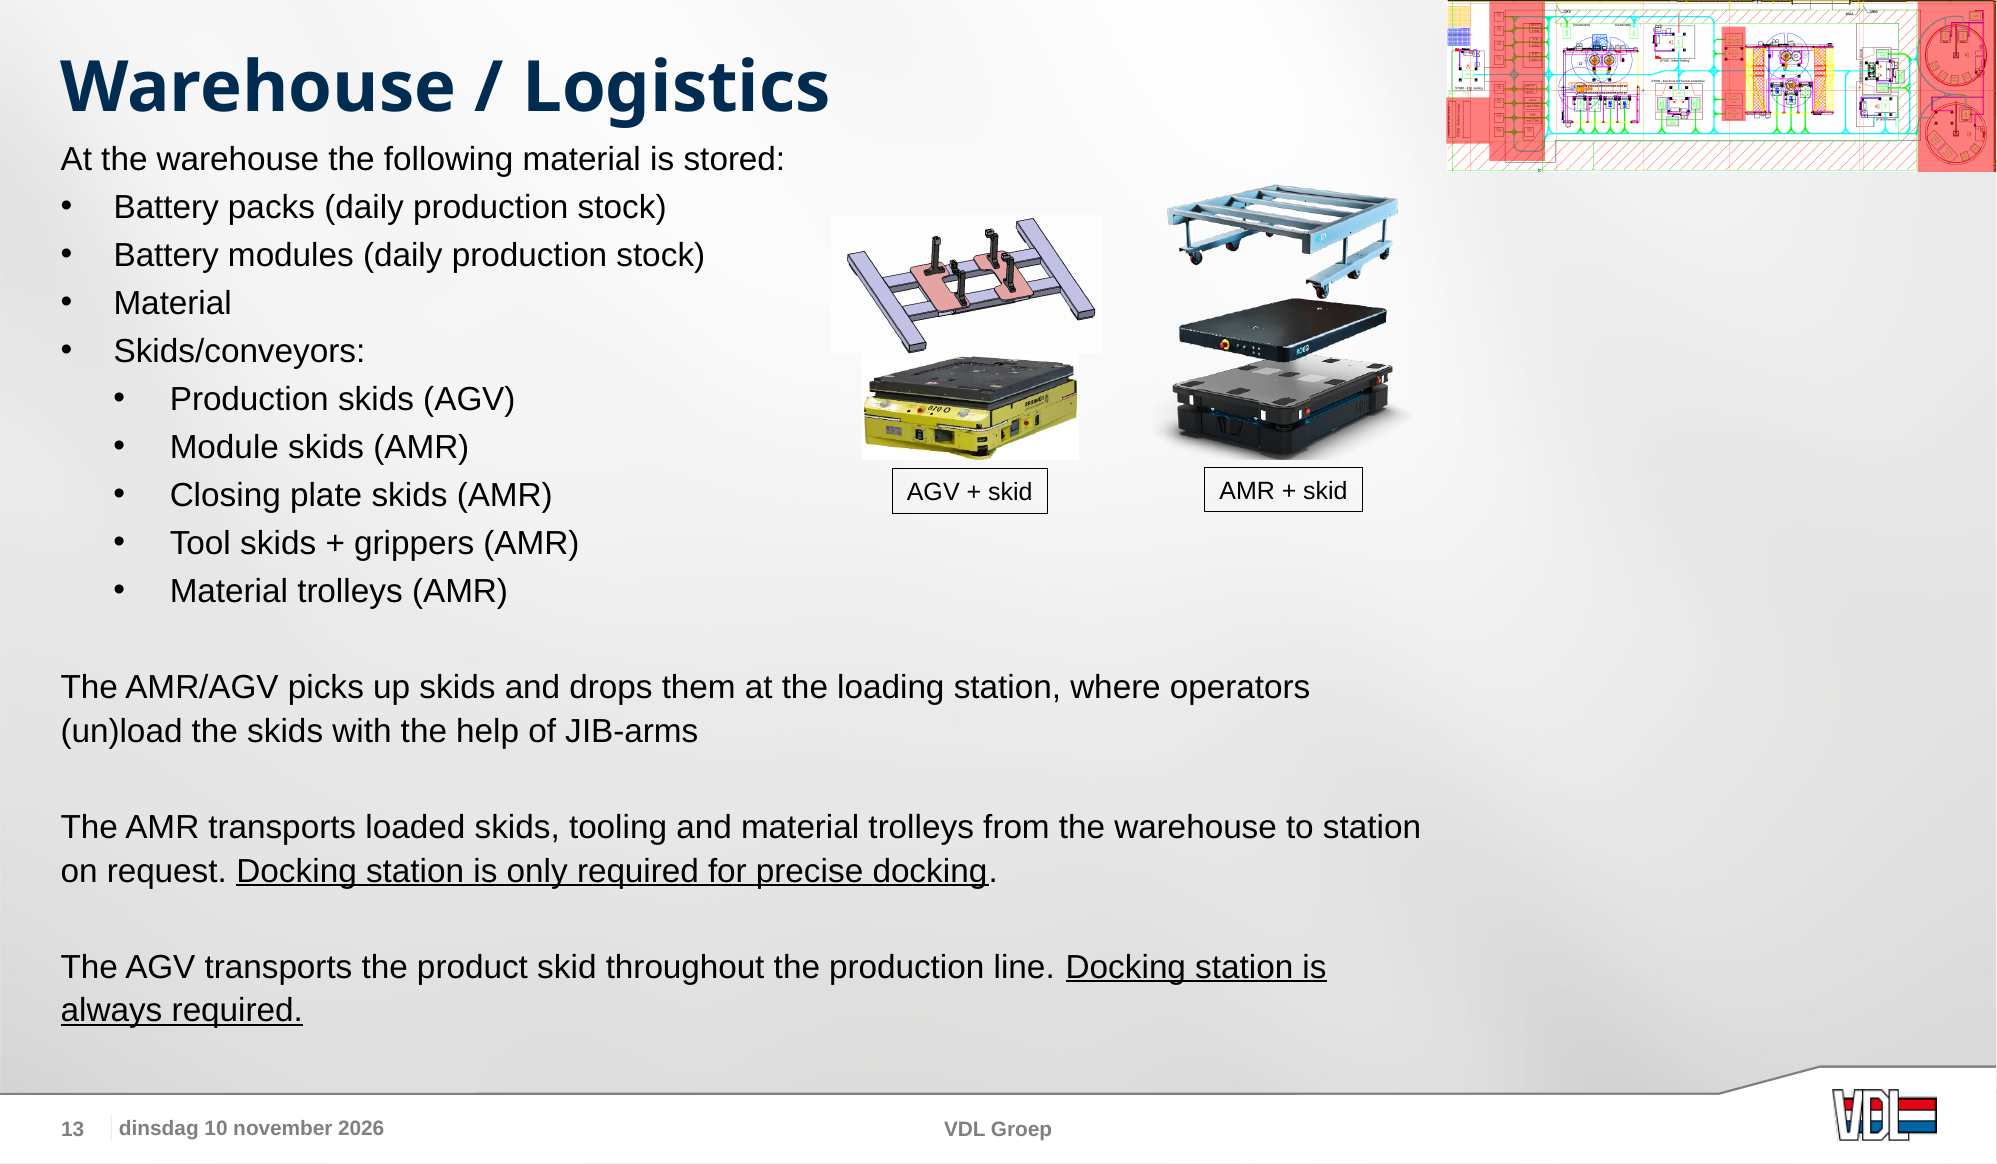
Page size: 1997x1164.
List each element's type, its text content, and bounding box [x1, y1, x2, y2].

slide_number 13 [61, 1113, 112, 1144]
title Warehouse / Logistics [60, 61, 1446, 109]
list At the warehouse the following material is stored: Battery packs (daily production stock) Battery modules (daily production stock) Material Skids/conveyors: Production skids (AGV) Module skids (AMR) Closing plate skids (AMR) Tool skids + grippers (AMR) Material trolleys (AMR) The AMR/AGV picks up skids and drops them at the loading station, where operators (un)load the skids with the help of JIB-arms The AMR transports loaded skids, tooling and material trolleys from the warehouse to station on request. Docking station is only required for precise docking. The AGV transports the product skid throughout the production line. Docking station is always required. [60, 132, 1430, 1033]
picture [1831, 1088, 1937, 1142]
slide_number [118, 1113, 477, 1142]
text_box AMR + skid [1204, 467, 1363, 512]
picture [0, 0, 1997, 1092]
footer VDL Groep [661, 1113, 1336, 1144]
text_box AGV + skid [892, 468, 1048, 514]
